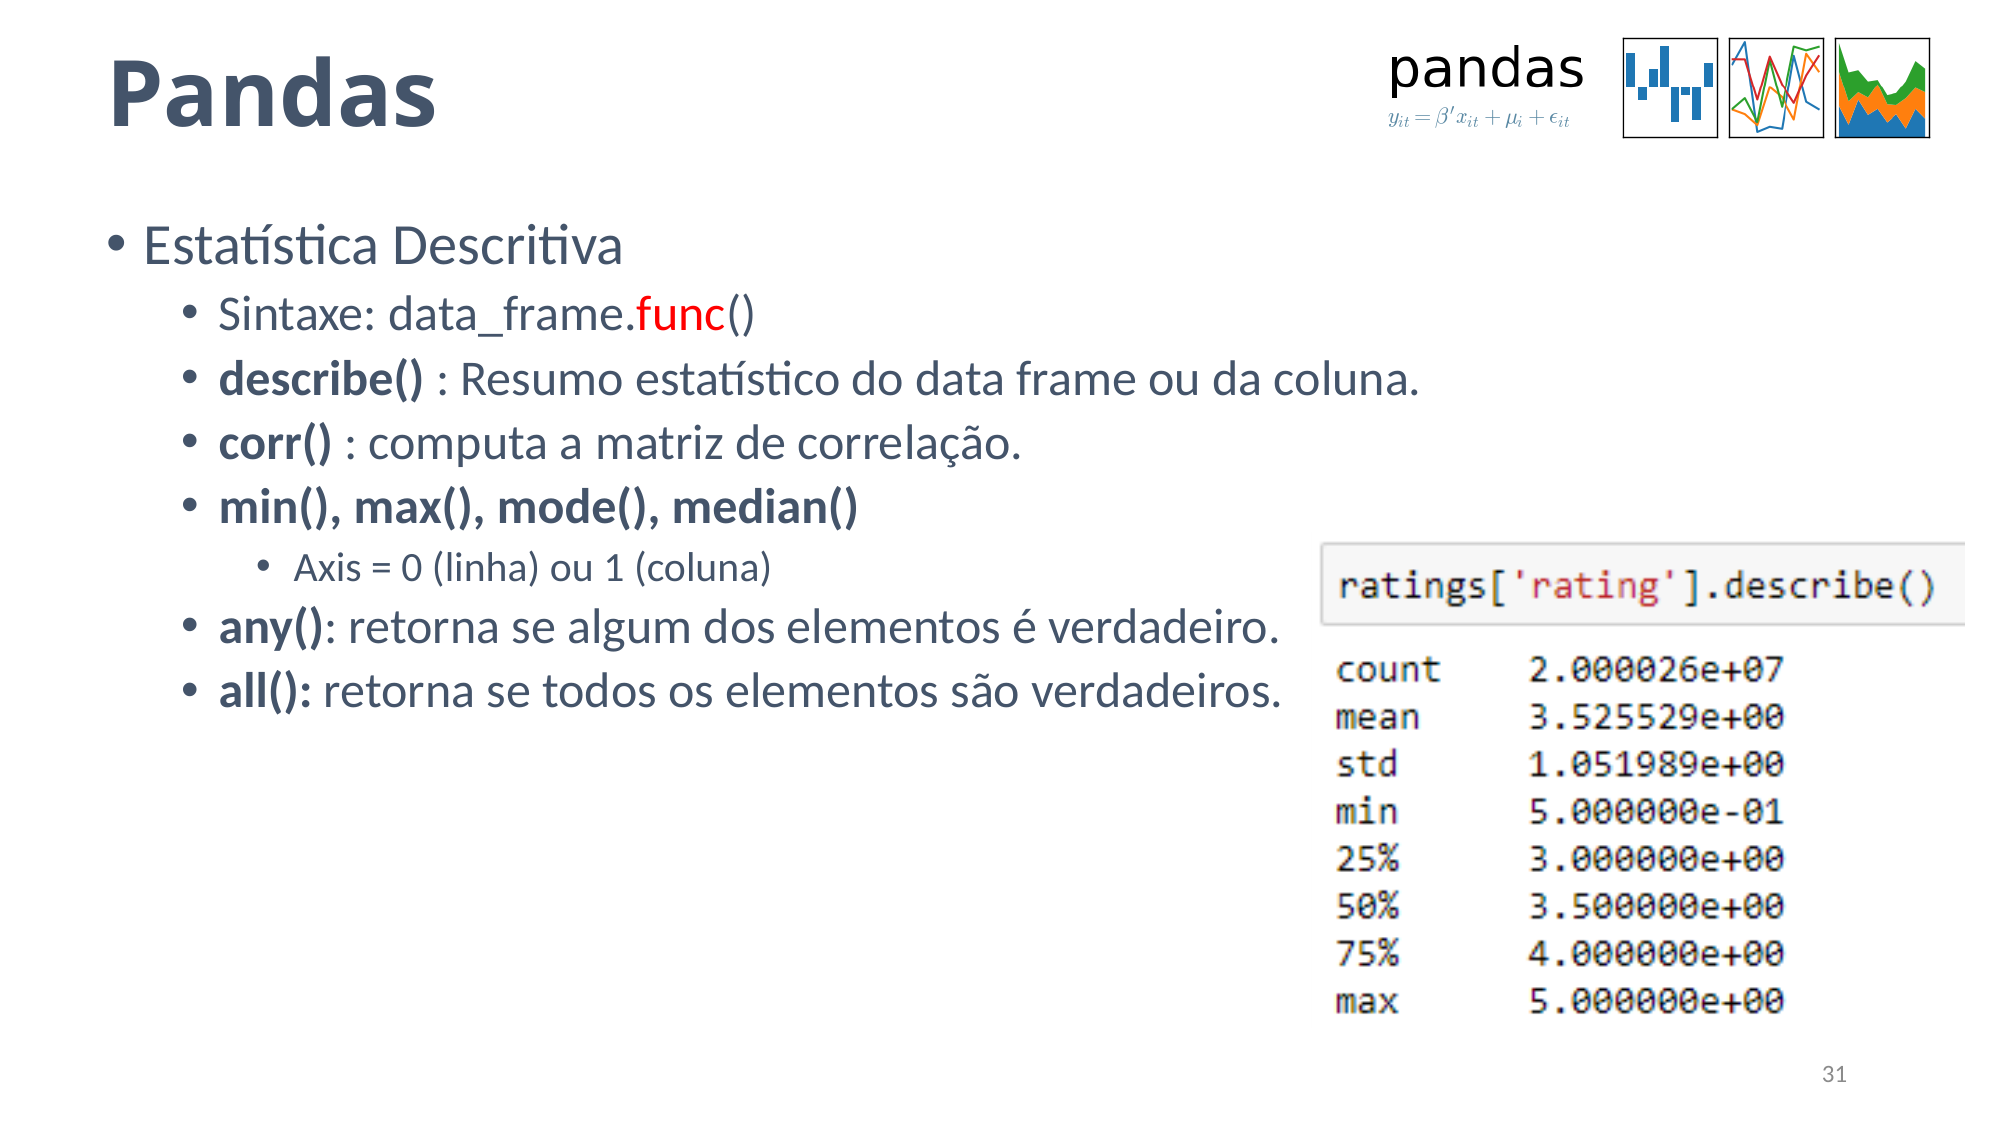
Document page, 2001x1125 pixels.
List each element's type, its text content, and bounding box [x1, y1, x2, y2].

slide_number 31 [1412, 1042, 1863, 1103]
picture [1357, 25, 1946, 148]
list Estatística Descritiva Sintaxe: data_frame.func() describe() : Resumo estatístico do data frame ou da coluna. corr() : computa a matriz de correlação. min(), max(), mode(), median() Axis = 0 (linha) ou 1 (coluna) any(): retorna se algum dos elementos é verdadeiro. all(): retorna se todos os elementos são verdadeiros. [91, 206, 1925, 1014]
picture [1310, 532, 1965, 1029]
title Pandas [91, 15, 1946, 178]
